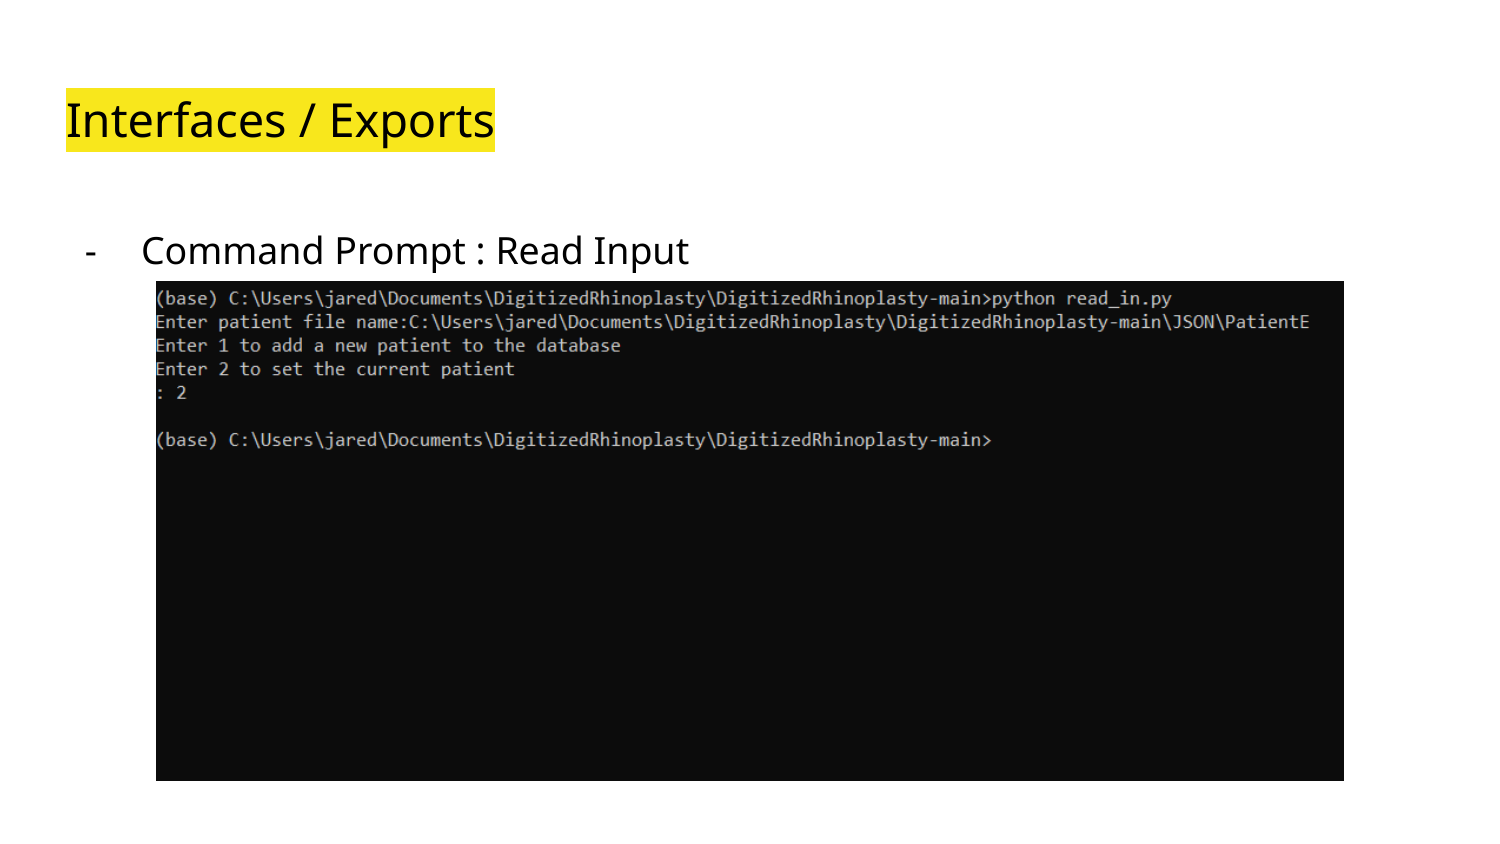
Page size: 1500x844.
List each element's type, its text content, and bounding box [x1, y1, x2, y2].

title Interfaces / Exports [51, 72, 1449, 167]
picture [156, 281, 1344, 781]
list Command Prompt : Read Input [51, 202, 1449, 750]
